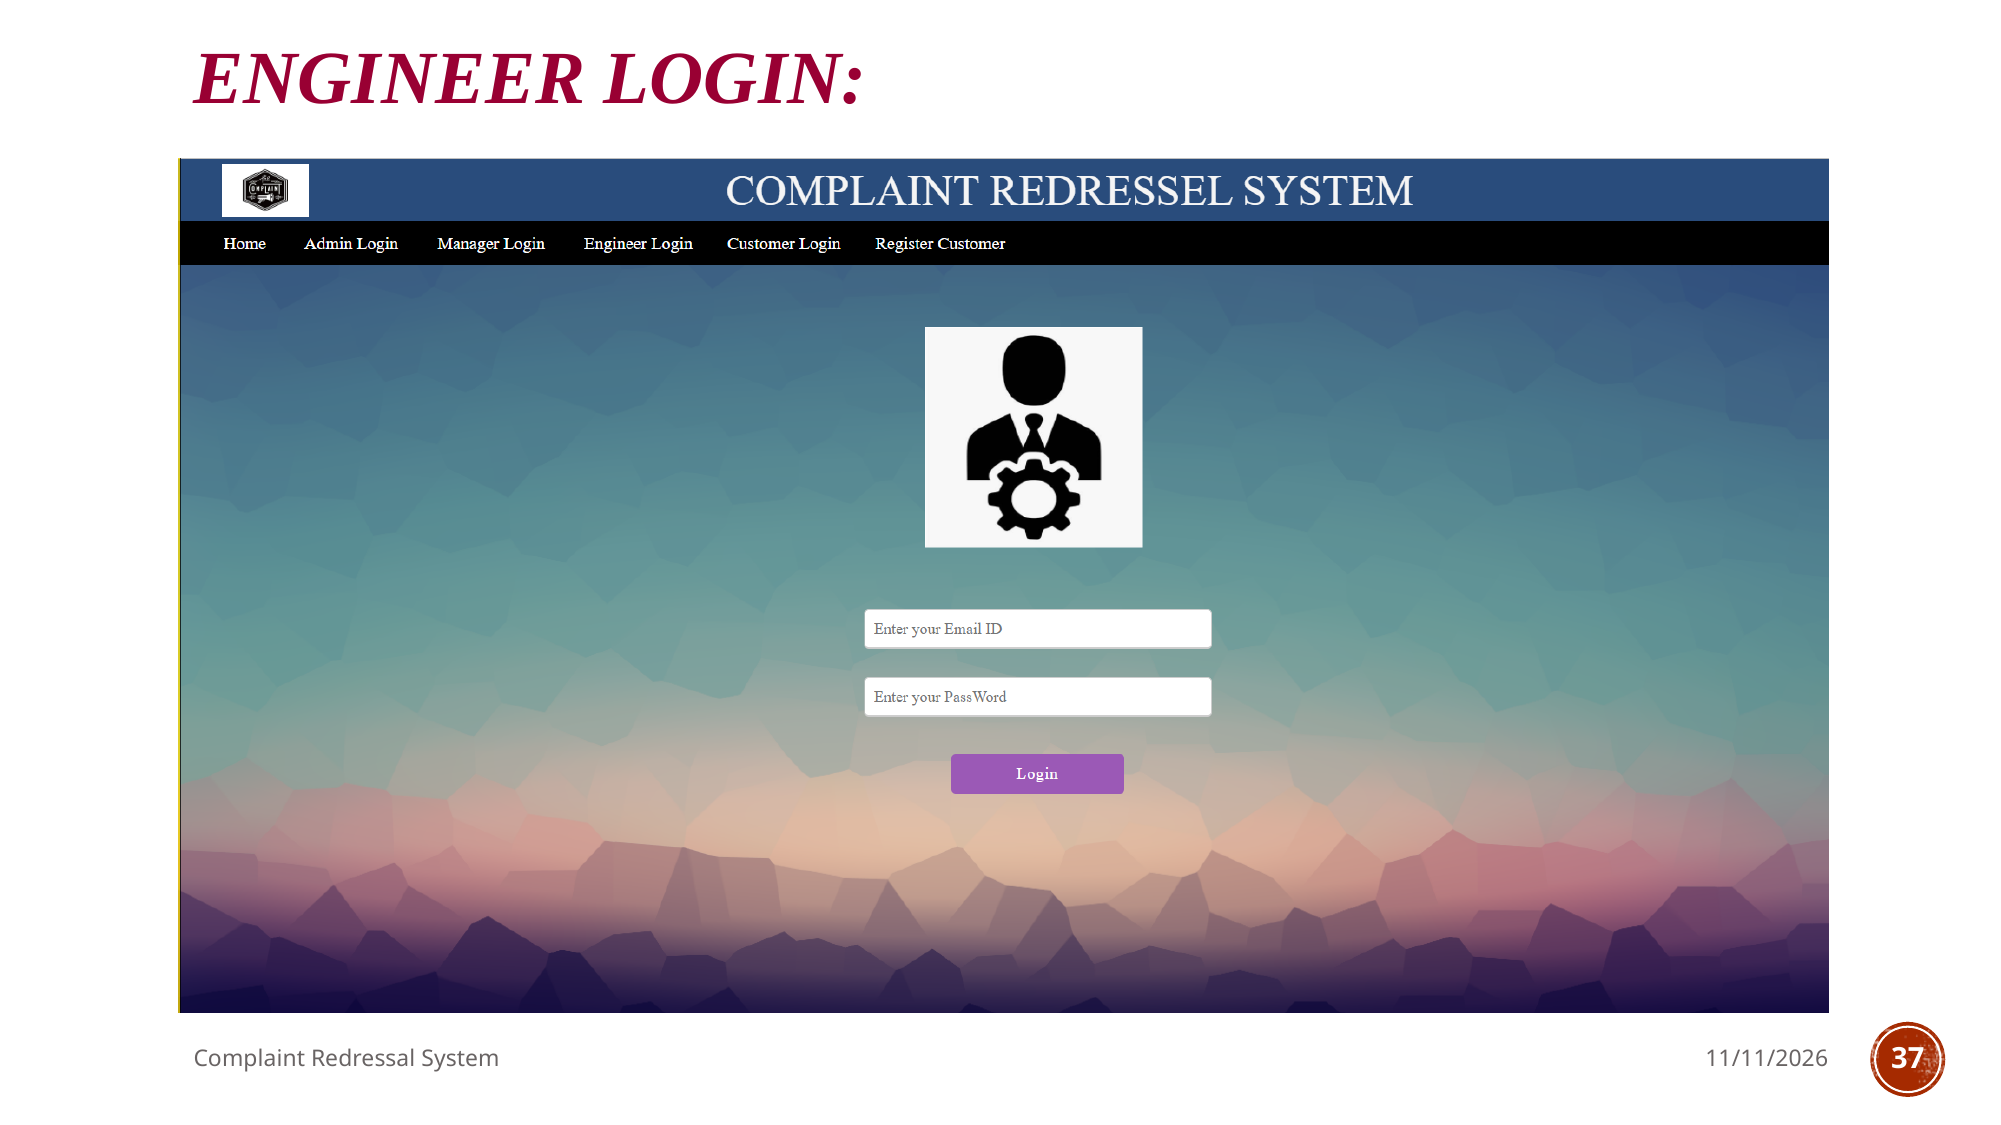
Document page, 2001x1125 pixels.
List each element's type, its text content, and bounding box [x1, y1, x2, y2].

slide_number 37 [1855, 1028, 1961, 1089]
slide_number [1306, 1028, 1844, 1089]
title Engineer login: [178, 0, 1829, 158]
footer Complaint Redressal System [178, 1028, 1217, 1089]
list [182, 163, 1825, 1009]
